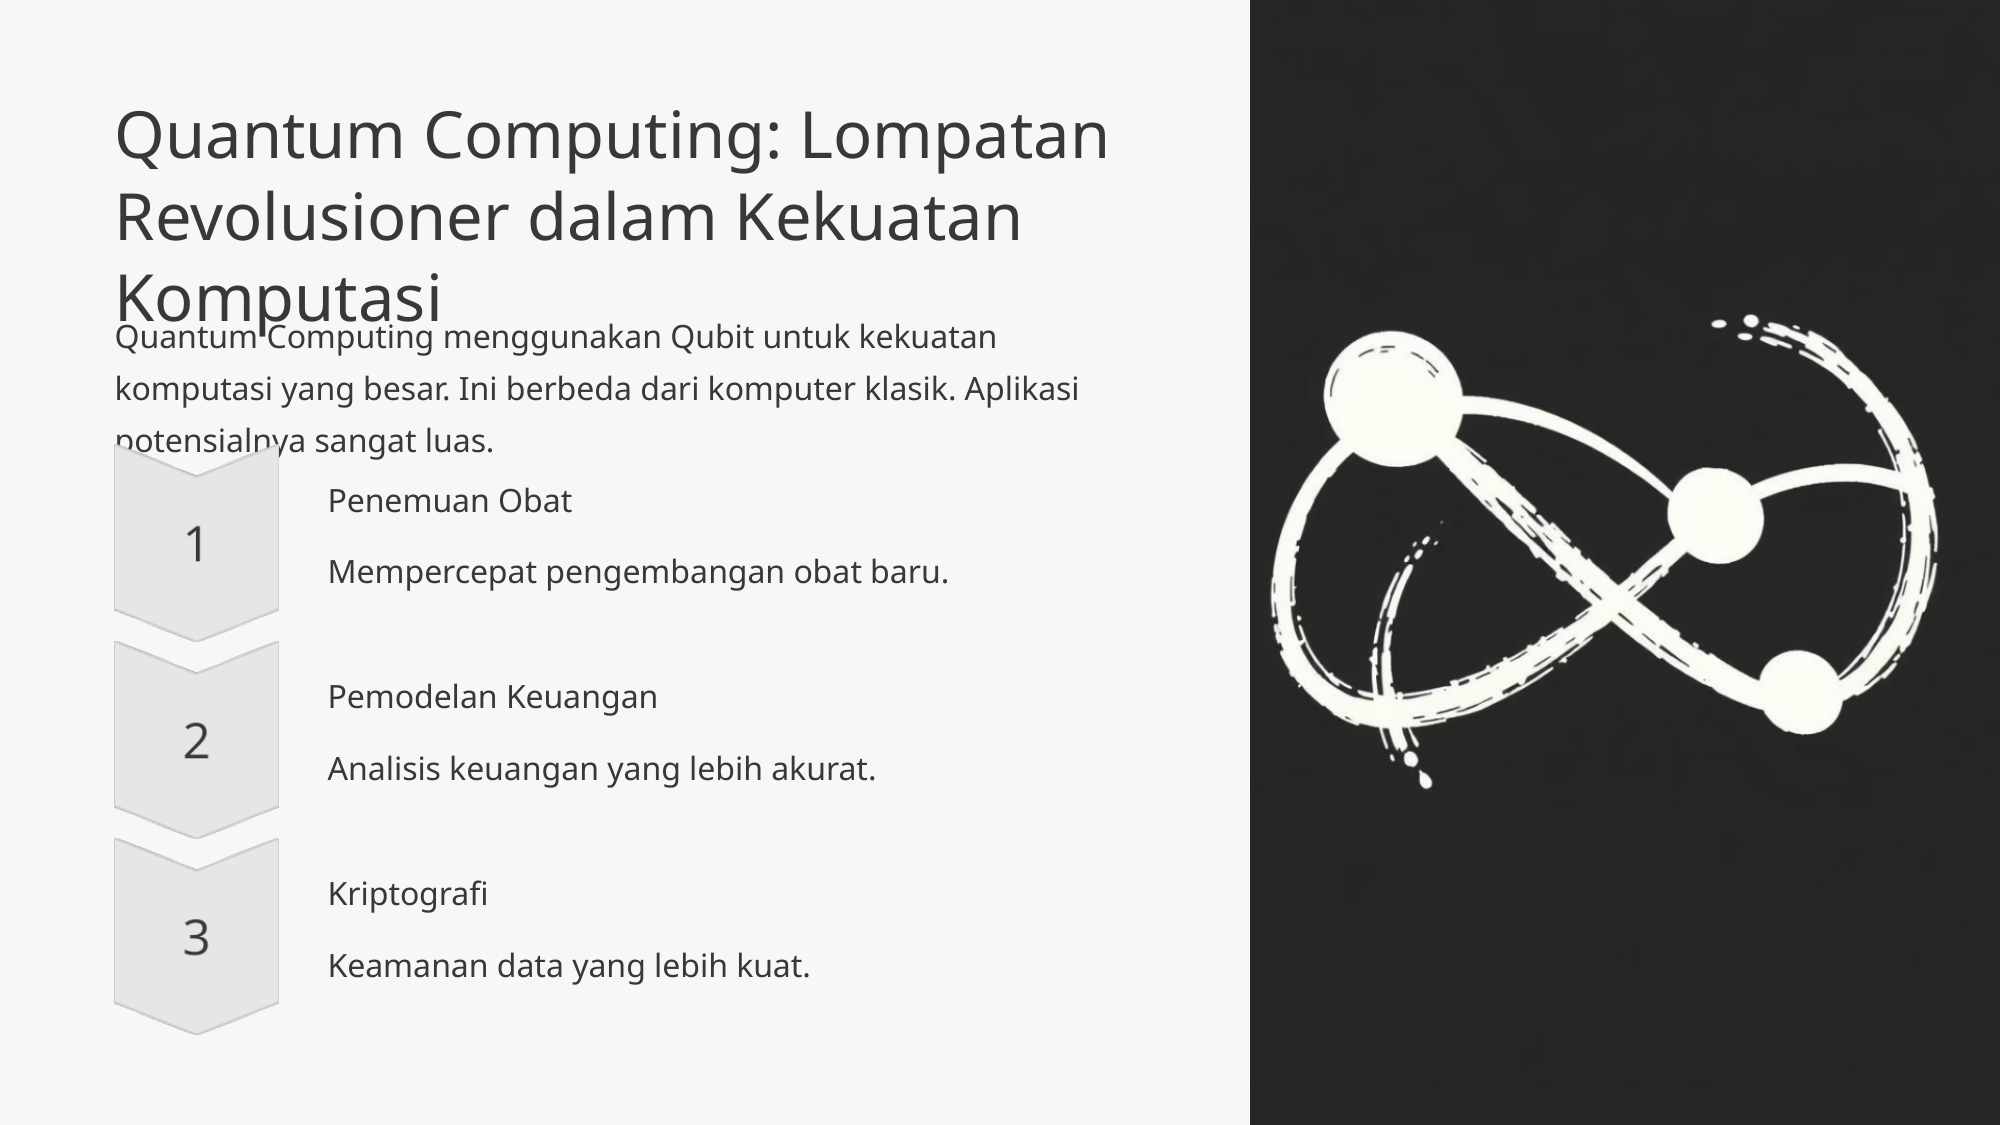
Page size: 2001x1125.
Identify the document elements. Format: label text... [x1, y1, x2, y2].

text_box Quantum Computing: Lompatan Revolusioner dalam Kekuatan Komputasi [114, 90, 1136, 254]
text_box Pemodelan Keuangan [327, 674, 656, 716]
picture [1249, 0, 2000, 1125]
text_box Quantum Computing menggunakan Qubit untuk kekuatan komputasi yang besar. Ini berbeda dari komputer klasik. Aplikasi potensialnya sangat luas. [114, 303, 1136, 408]
text_box Analisis keuangan yang lebih akurat. [327, 734, 1136, 788]
text_box Penemuan Obat [327, 477, 656, 519]
text_box Keamanan data yang lebih kuat. [327, 931, 1136, 984]
picture [114, 444, 279, 1036]
text_box Mempercepat pengembangan obat baru. [327, 538, 1136, 591]
text_box Kriptografi [327, 870, 656, 912]
